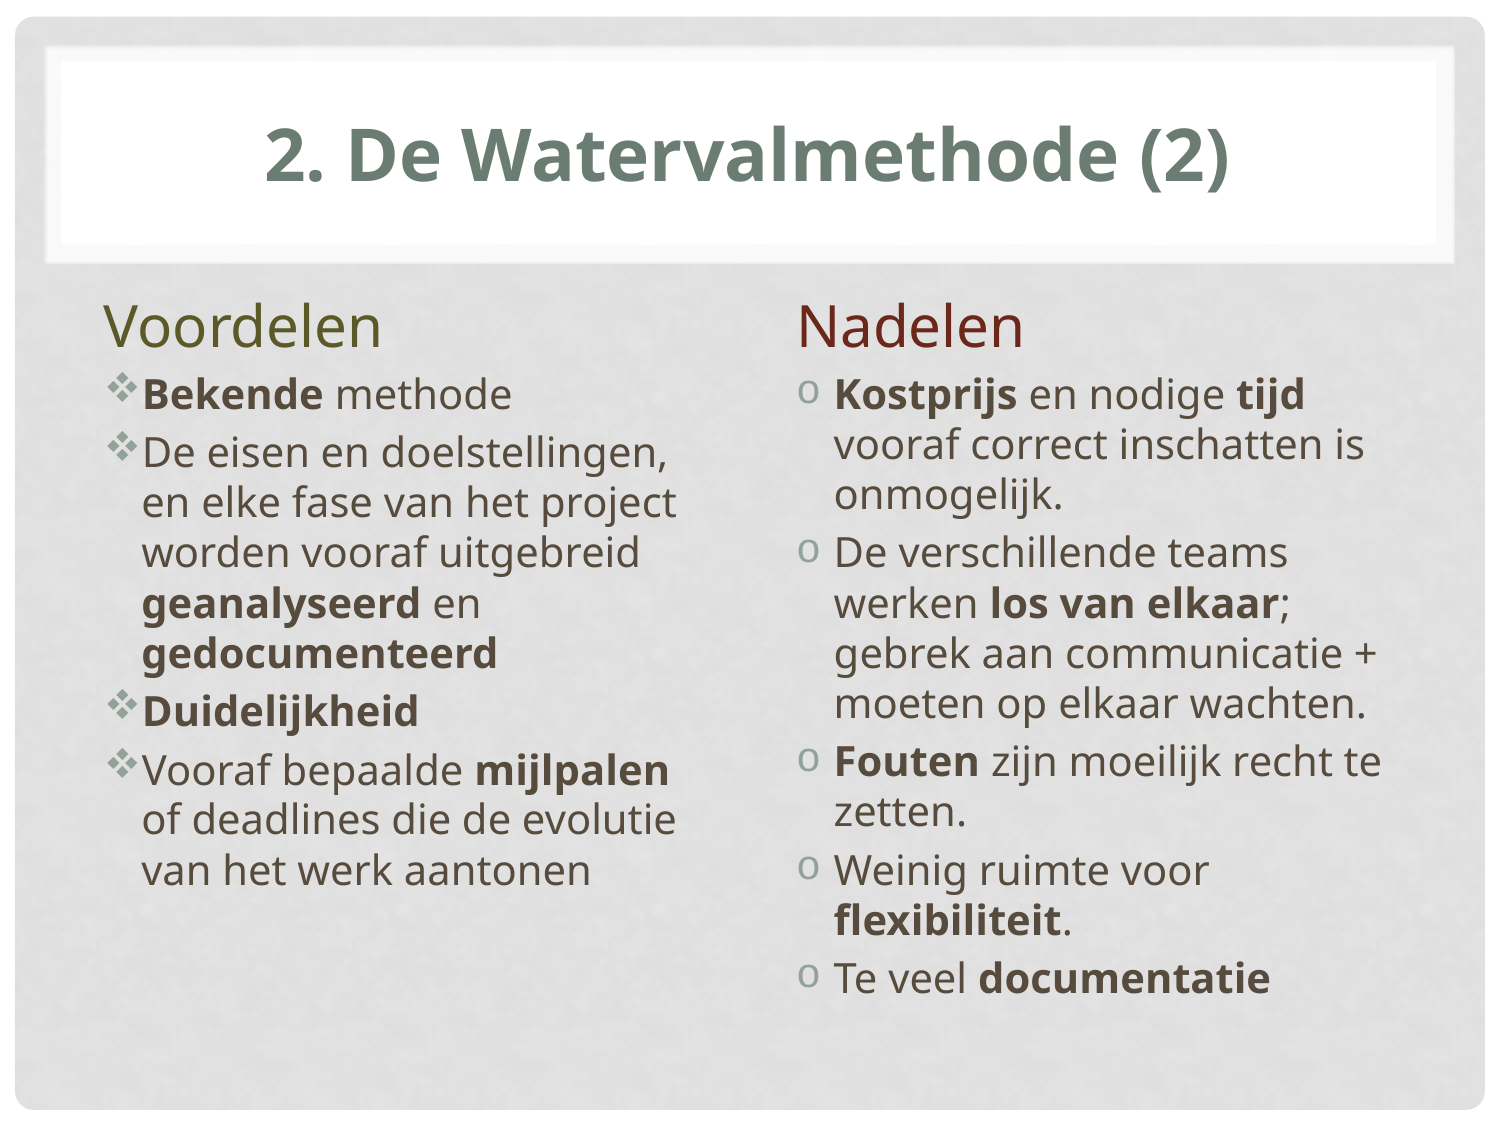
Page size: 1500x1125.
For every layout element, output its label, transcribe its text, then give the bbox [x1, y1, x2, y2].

list Nadelen Kostprijs en nodige tijd vooraf correct inschatten is onmogelijk. De verschillende teams werken los van elkaar; gebrek aan communicatie + moeten op elkaar wachten. Fouten zijn moeilijk recht te zetten. Weinig ruimte voor flexibiliteit. Te veel documentatie [762, 281, 1425, 1088]
list Voordelen Bekende methode De eisen en doelstellingen, en elke fase van het project worden vooraf uitgebreid geanalyseerd en gedocumenteerd Duidelijkheid Vooraf bepaalde mijlpalen of deadlines die de evolutie van het werk aantonen [69, 281, 733, 1005]
title 2. De Watervalmethode (2) [69, 66, 1425, 238]
